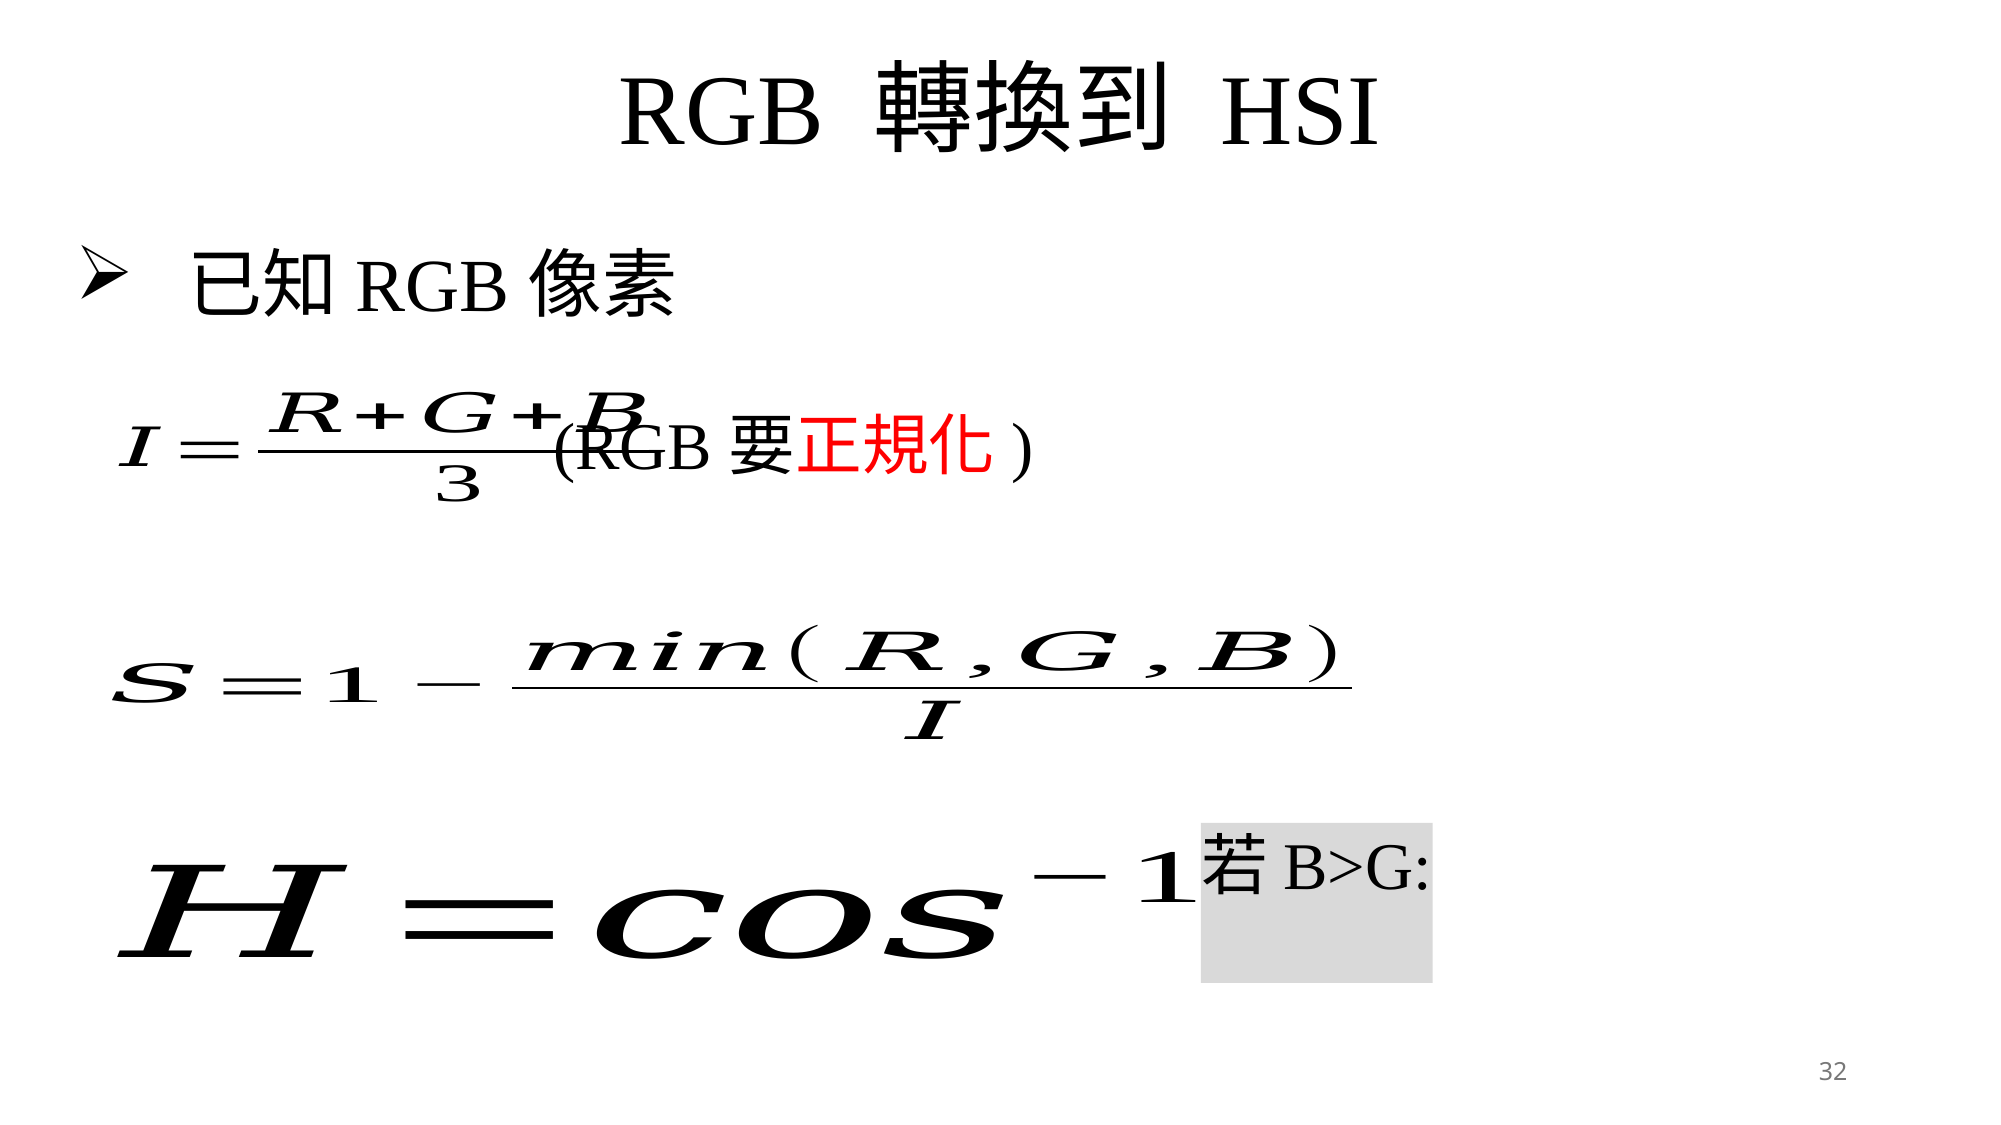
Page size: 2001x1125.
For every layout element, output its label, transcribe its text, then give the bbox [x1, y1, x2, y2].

slide_number 32 [1412, 1042, 1863, 1103]
text_box (RGB要正規化) [538, 395, 1049, 491]
text_box 已知RGB像素 [0, 184, 693, 334]
text_box RGB 轉換到 HSI [0, 37, 2000, 173]
